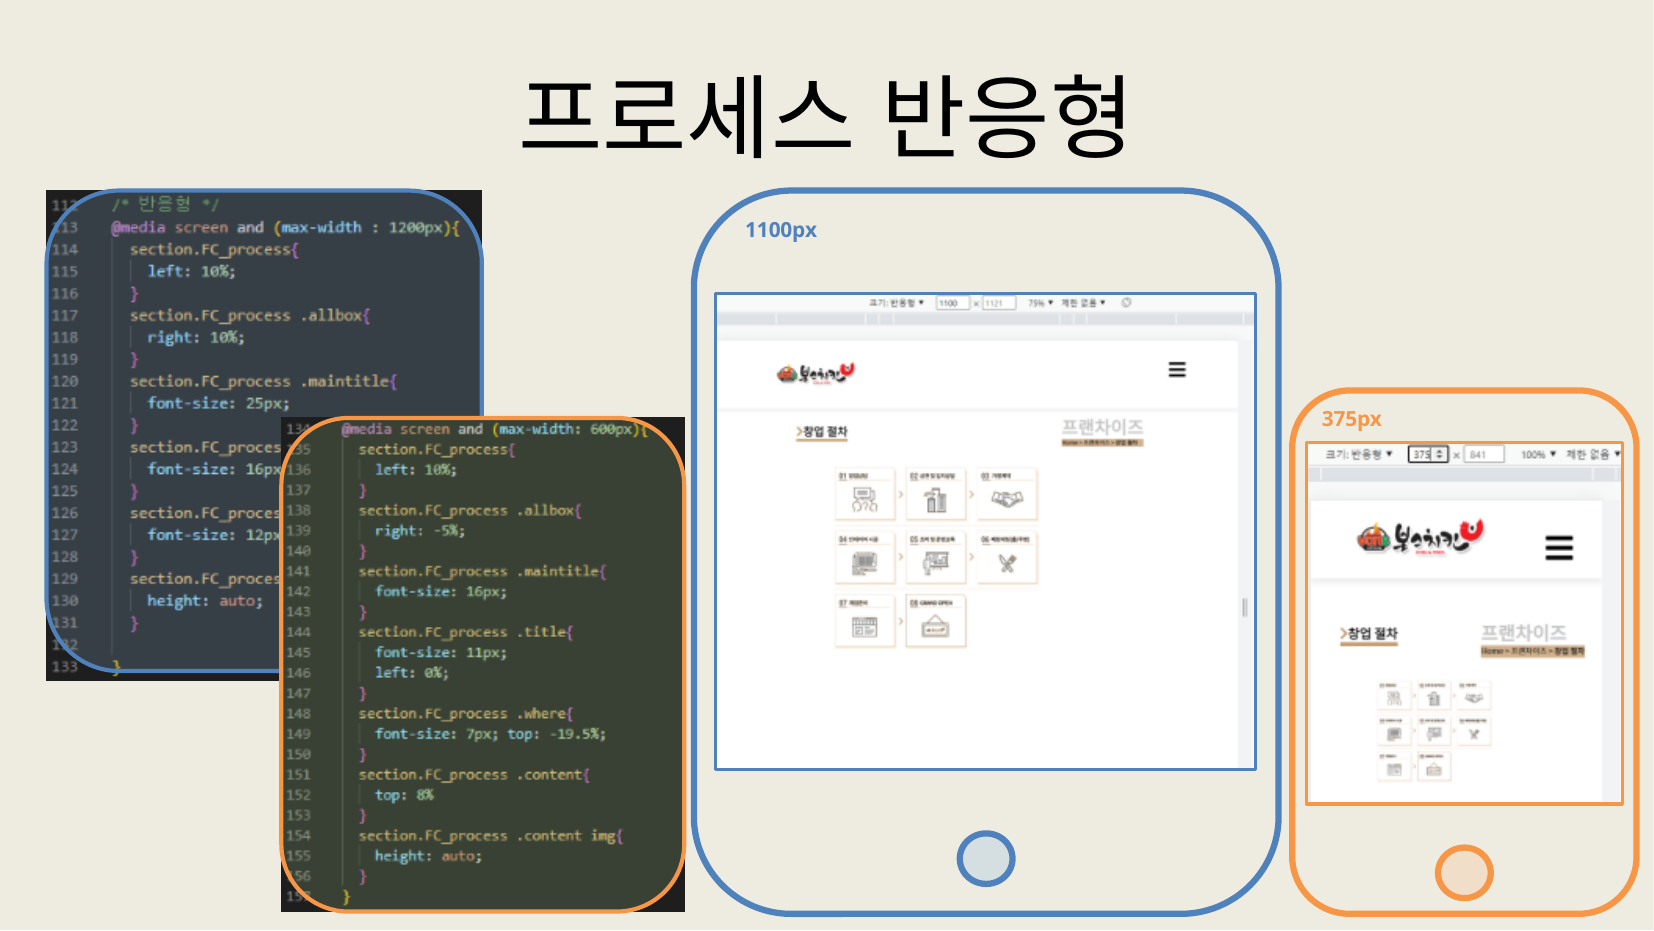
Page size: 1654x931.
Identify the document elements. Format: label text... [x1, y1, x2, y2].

text_box [691, 188, 1281, 916]
text_box [1435, 845, 1493, 901]
picture [1307, 443, 1622, 803]
title 프로세스 반응형 [82, 37, 1571, 193]
picture [46, 190, 685, 912]
picture [716, 295, 1255, 768]
text_box [1290, 388, 1639, 916]
text_box [957, 831, 1015, 887]
